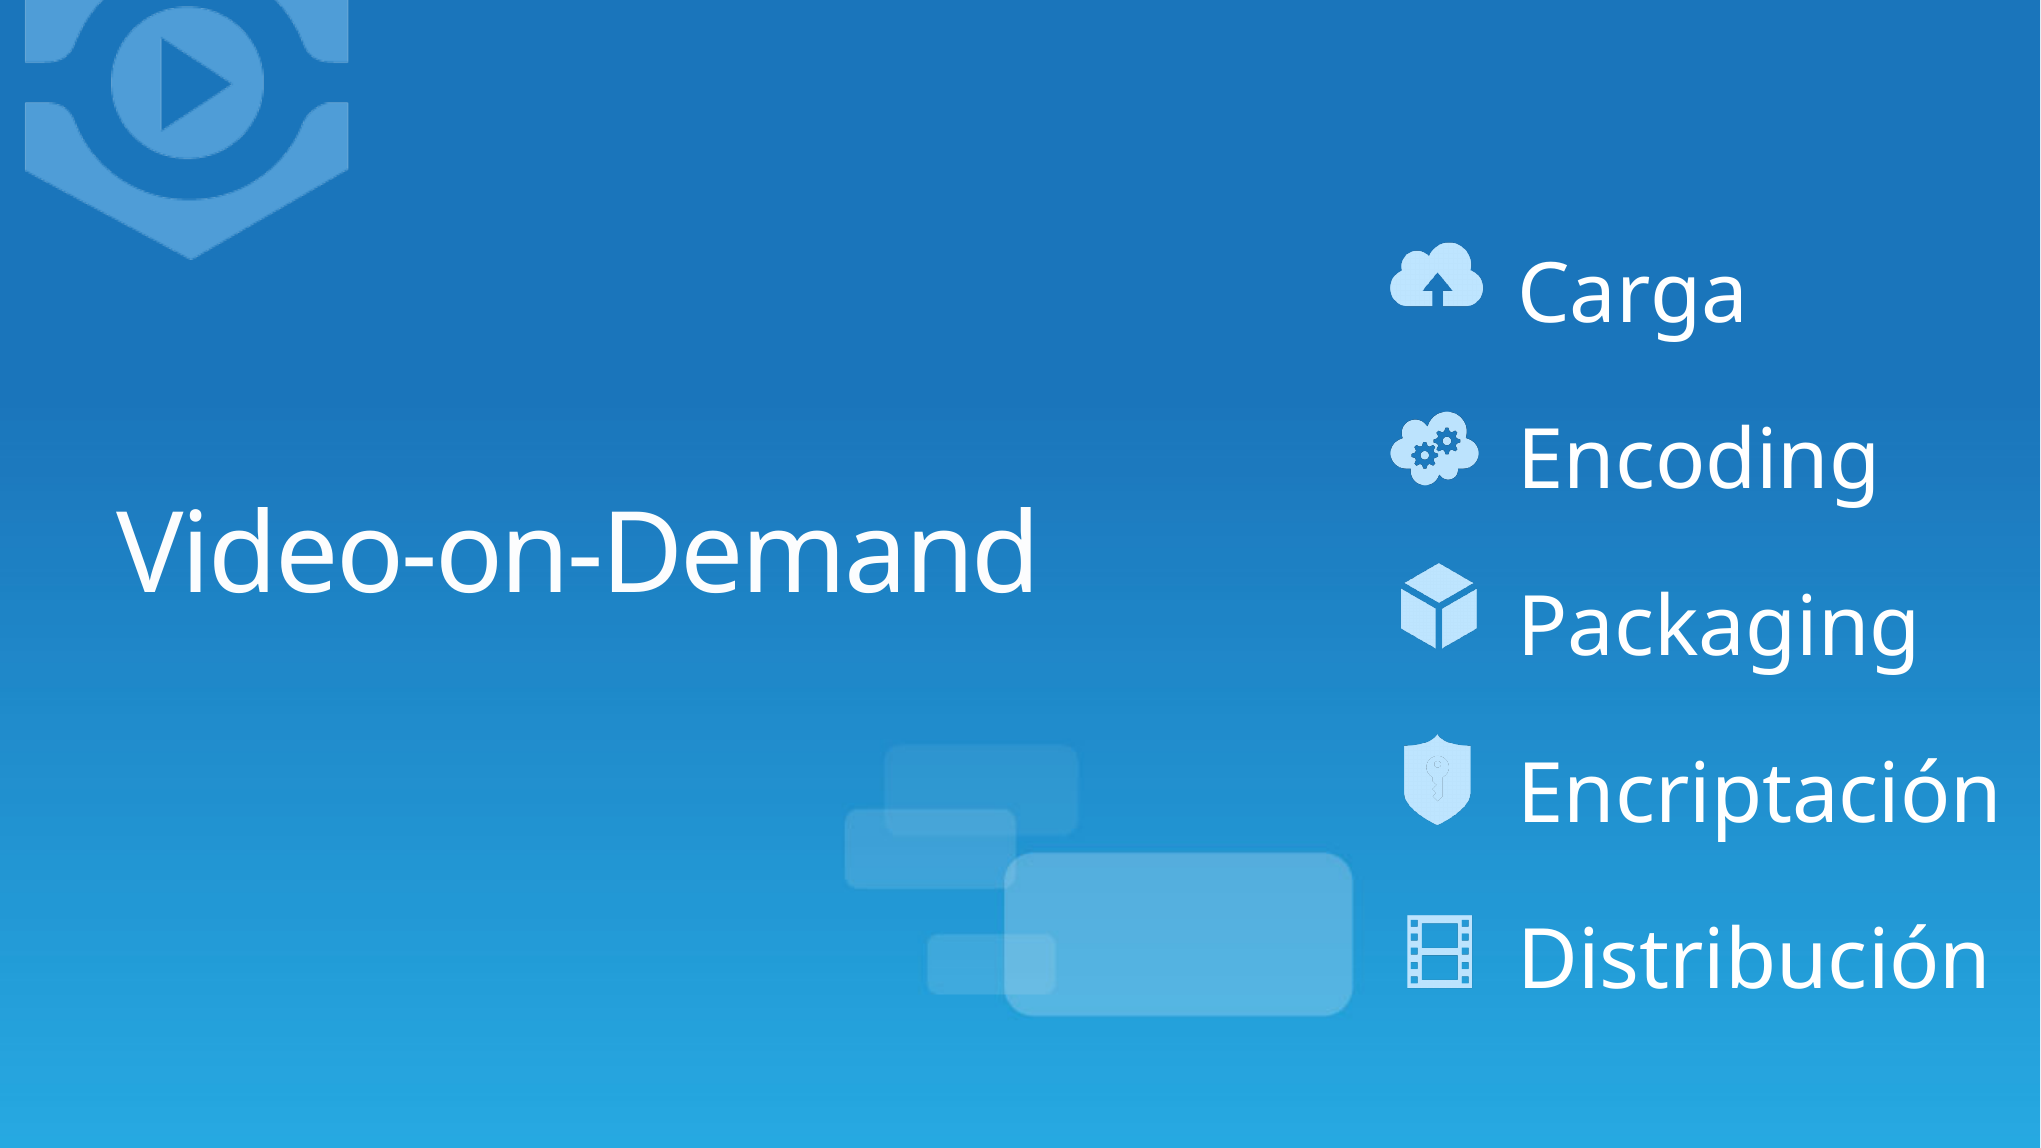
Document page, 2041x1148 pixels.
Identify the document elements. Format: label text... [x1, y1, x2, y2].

text_box Carga Encoding Packaging Encriptación Distribución [1502, 173, 2041, 1024]
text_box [1382, 724, 1491, 834]
list Video-on-Demand [86, 455, 1502, 641]
picture [0, 0, 2041, 1148]
